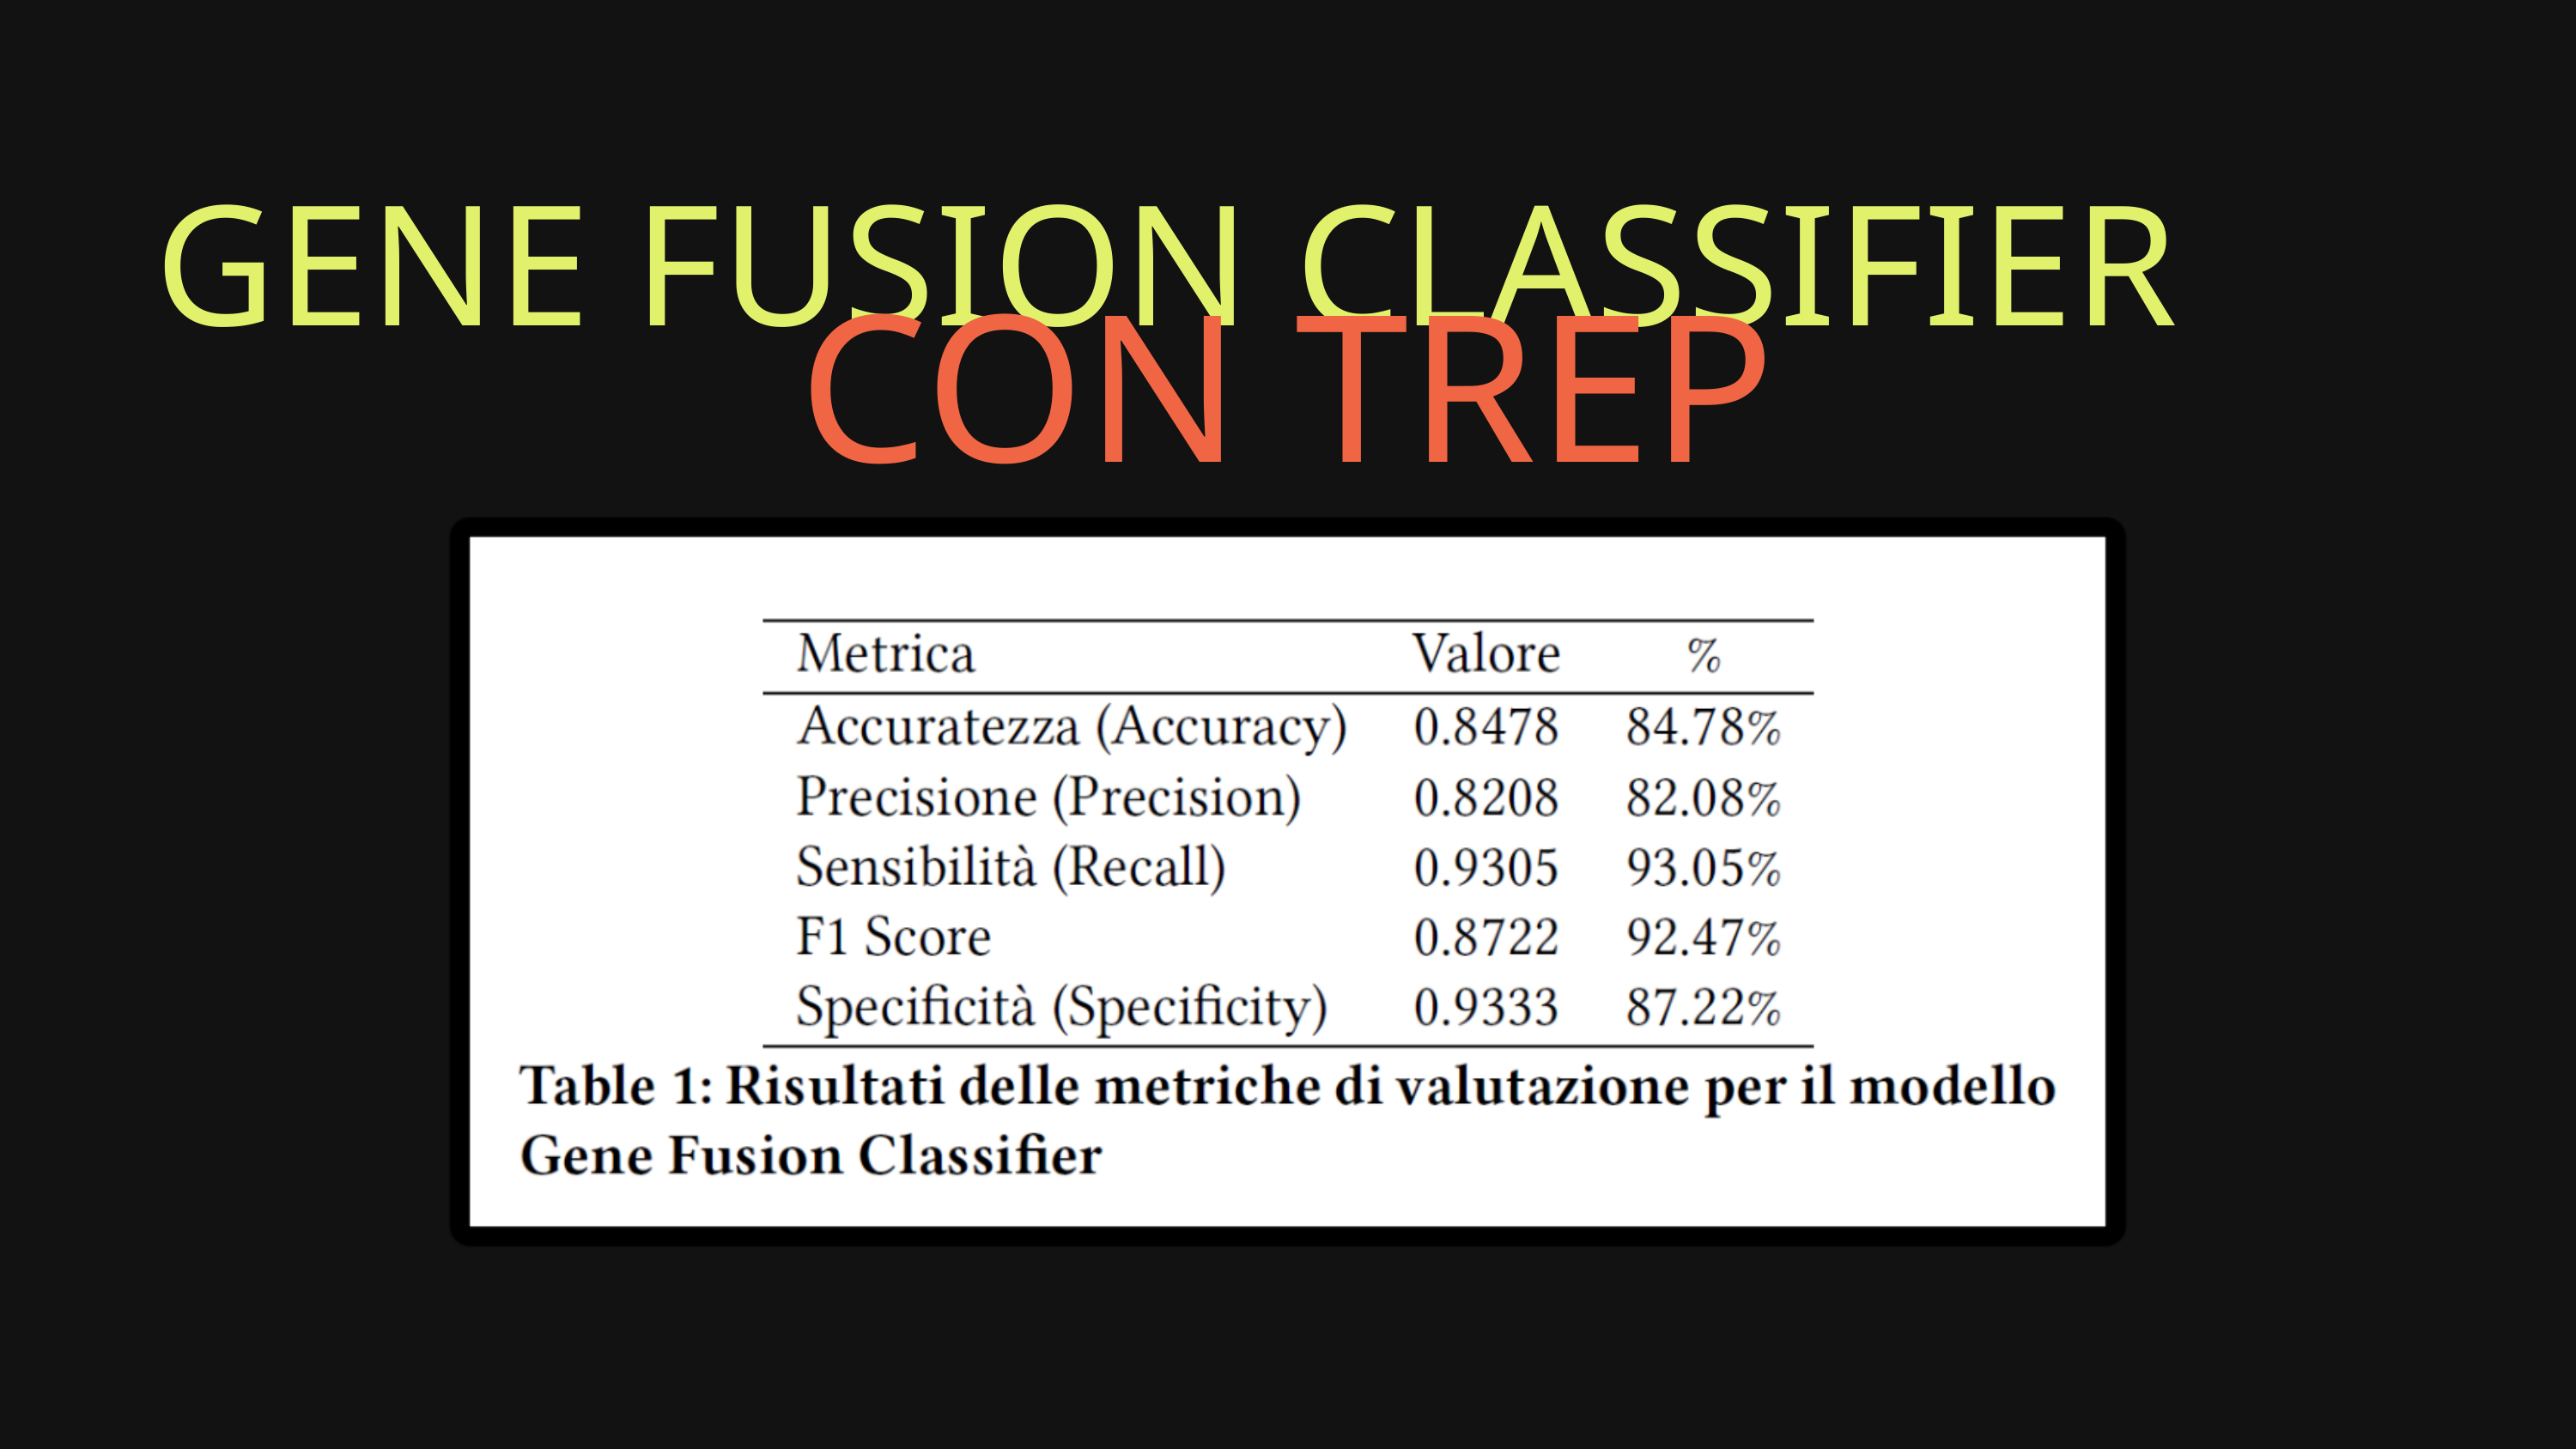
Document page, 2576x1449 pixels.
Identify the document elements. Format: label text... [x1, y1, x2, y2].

text_box [422, 517, 2154, 1247]
text_box CON TREP [0, 320, 2576, 504]
text_box GENE FUSION CLASSIFIER [0, 210, 2337, 320]
